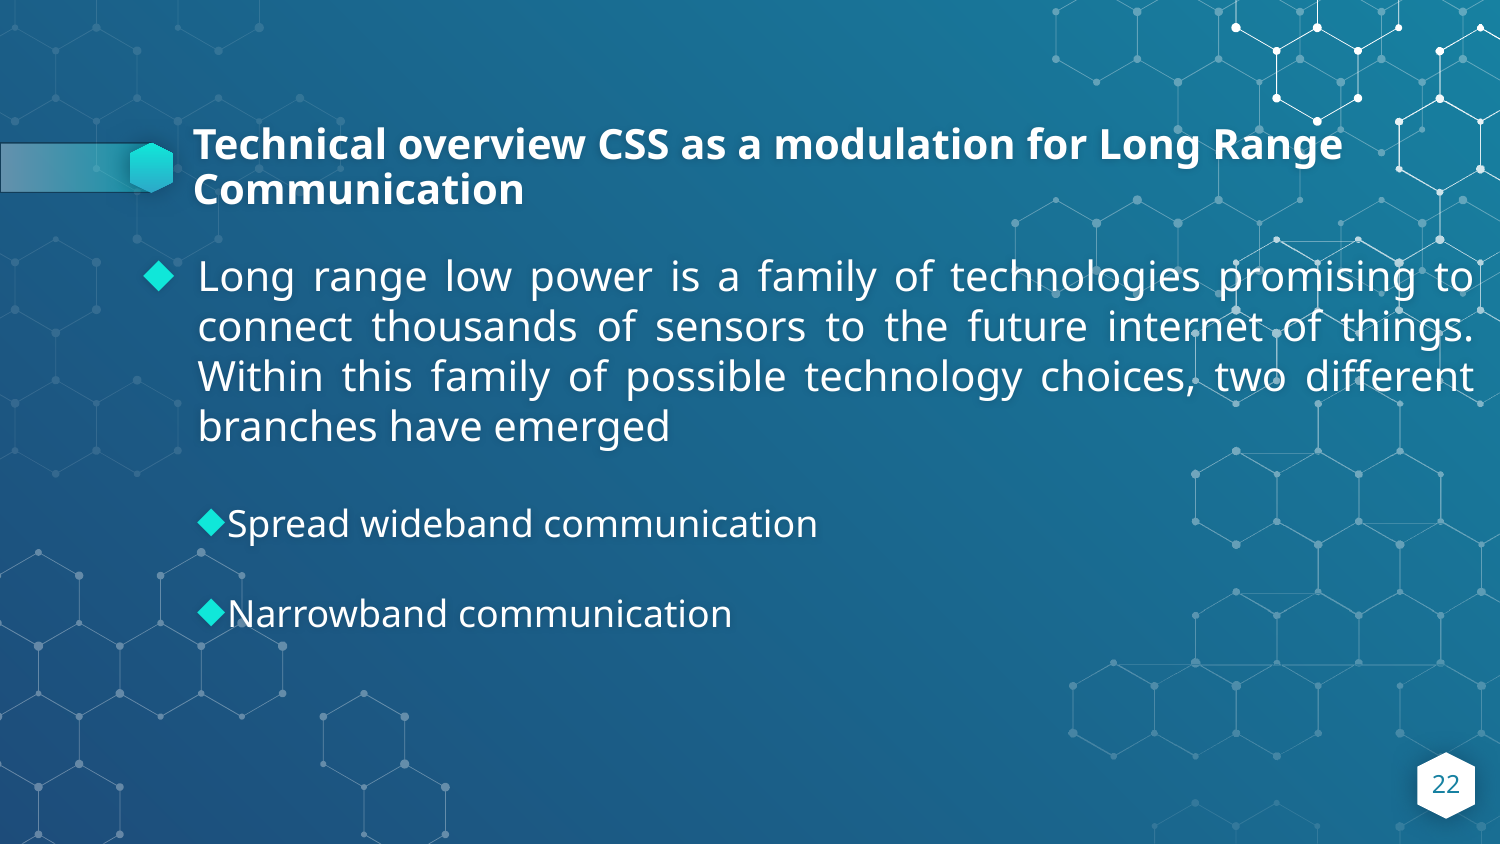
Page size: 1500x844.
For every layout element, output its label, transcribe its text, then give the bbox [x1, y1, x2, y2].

list Long range low power is a family of technologies promising to connect thousands of sensors to the future internet of things. Within this family of possible technology choices, two different branches have emerged Spread wideband communication Narrowband communication [122, 249, 1475, 786]
slide_number 22 [1417, 752, 1475, 819]
title Technical overview CSS as a modulation for Long Range Communication [192, 140, 1500, 198]
